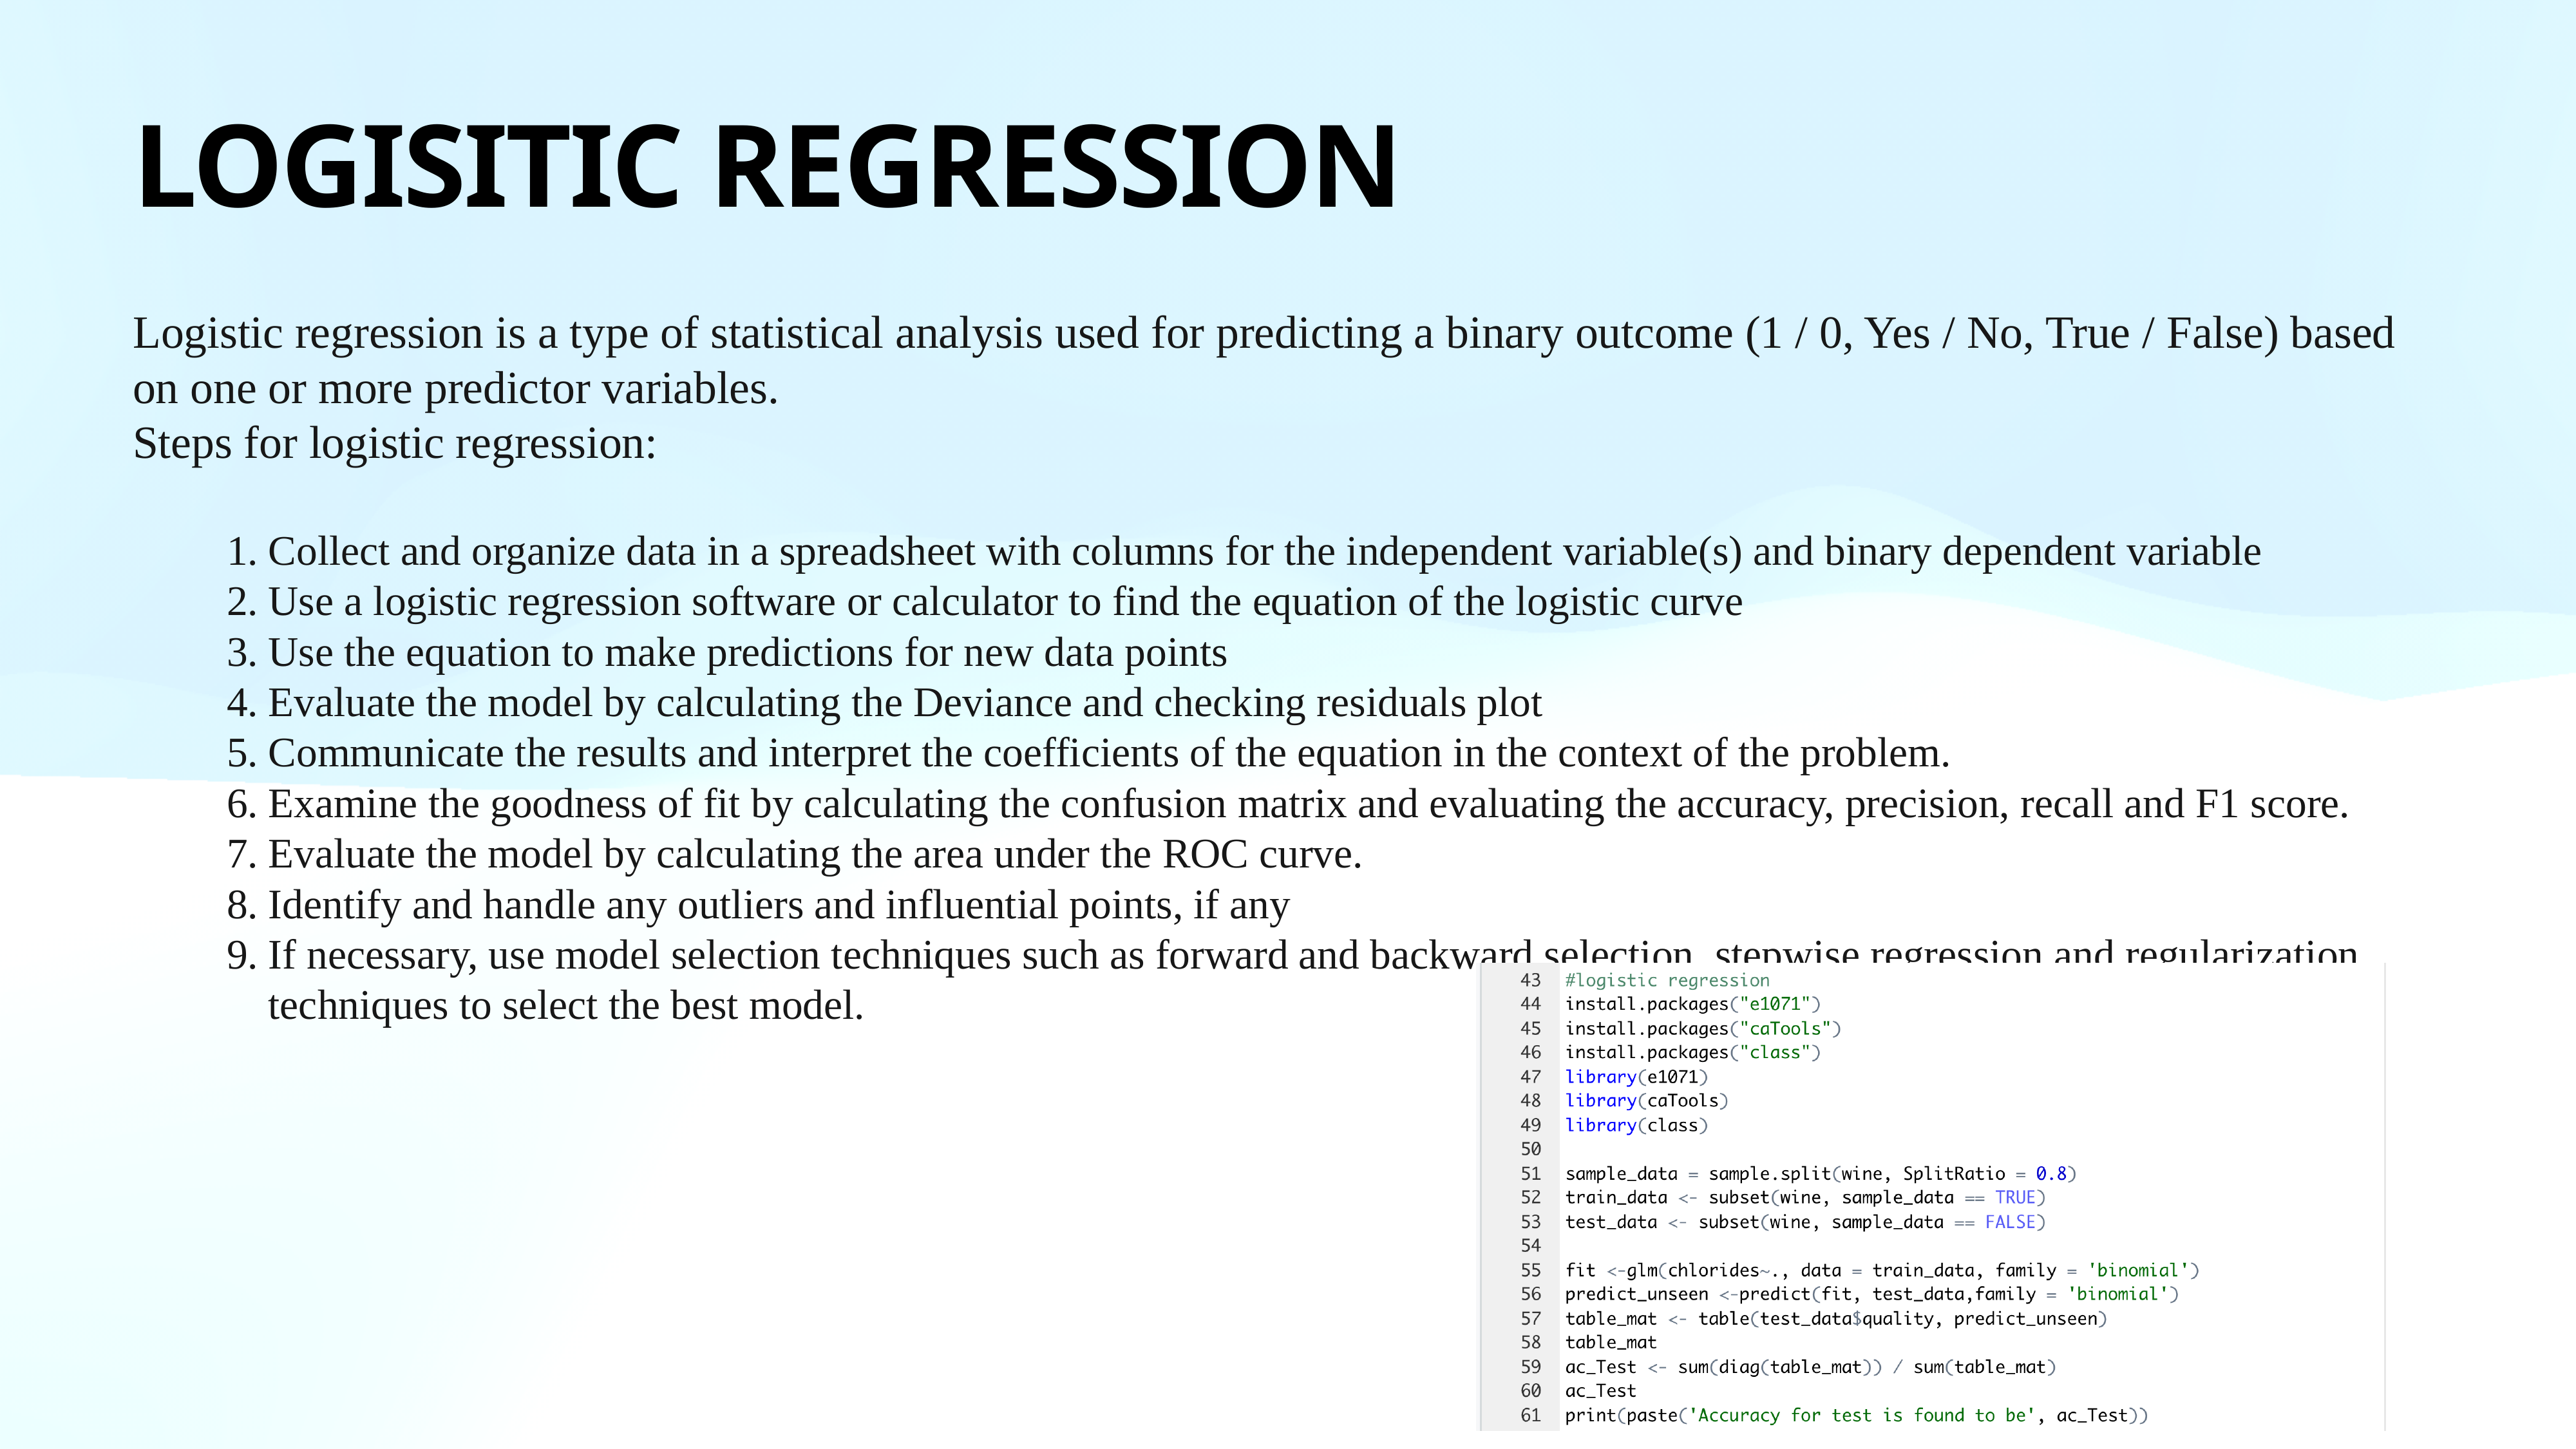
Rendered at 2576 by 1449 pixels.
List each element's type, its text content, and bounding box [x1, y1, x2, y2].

title LOGISITIC REGRESSION [127, 113, 2449, 266]
list Logistic regression is a type of statistical analysis used for predicting a binary outcome (1 / 0, Yes / No, True / False) based on one or more predictor variables. Steps for logistic regression: Collect and organize data in a spreadsheet with columns for the independent variable(s) and binary dependent variable Use a logistic regression software or calculator to find the equation of the logistic curve Use the equation to make predictions for new data points Evaluate the model by calculating the Deviance and checking residuals plot Communicate the results and interpret the coefficients of the equation in the context of the problem. Examine the goodness of fit by calculating the confusion matrix and evaluating the accuracy, precision, recall and F1 score. Evaluate the model by calculating the area under the ROC curve. Identify and handle any outliers and influential points, if any If necessary, use model selection techniques such as forward and backward selection, stepwise regression and regularization techniques to select the best model. [127, 296, 2449, 1321]
picture [0, 0, 2576, 1449]
